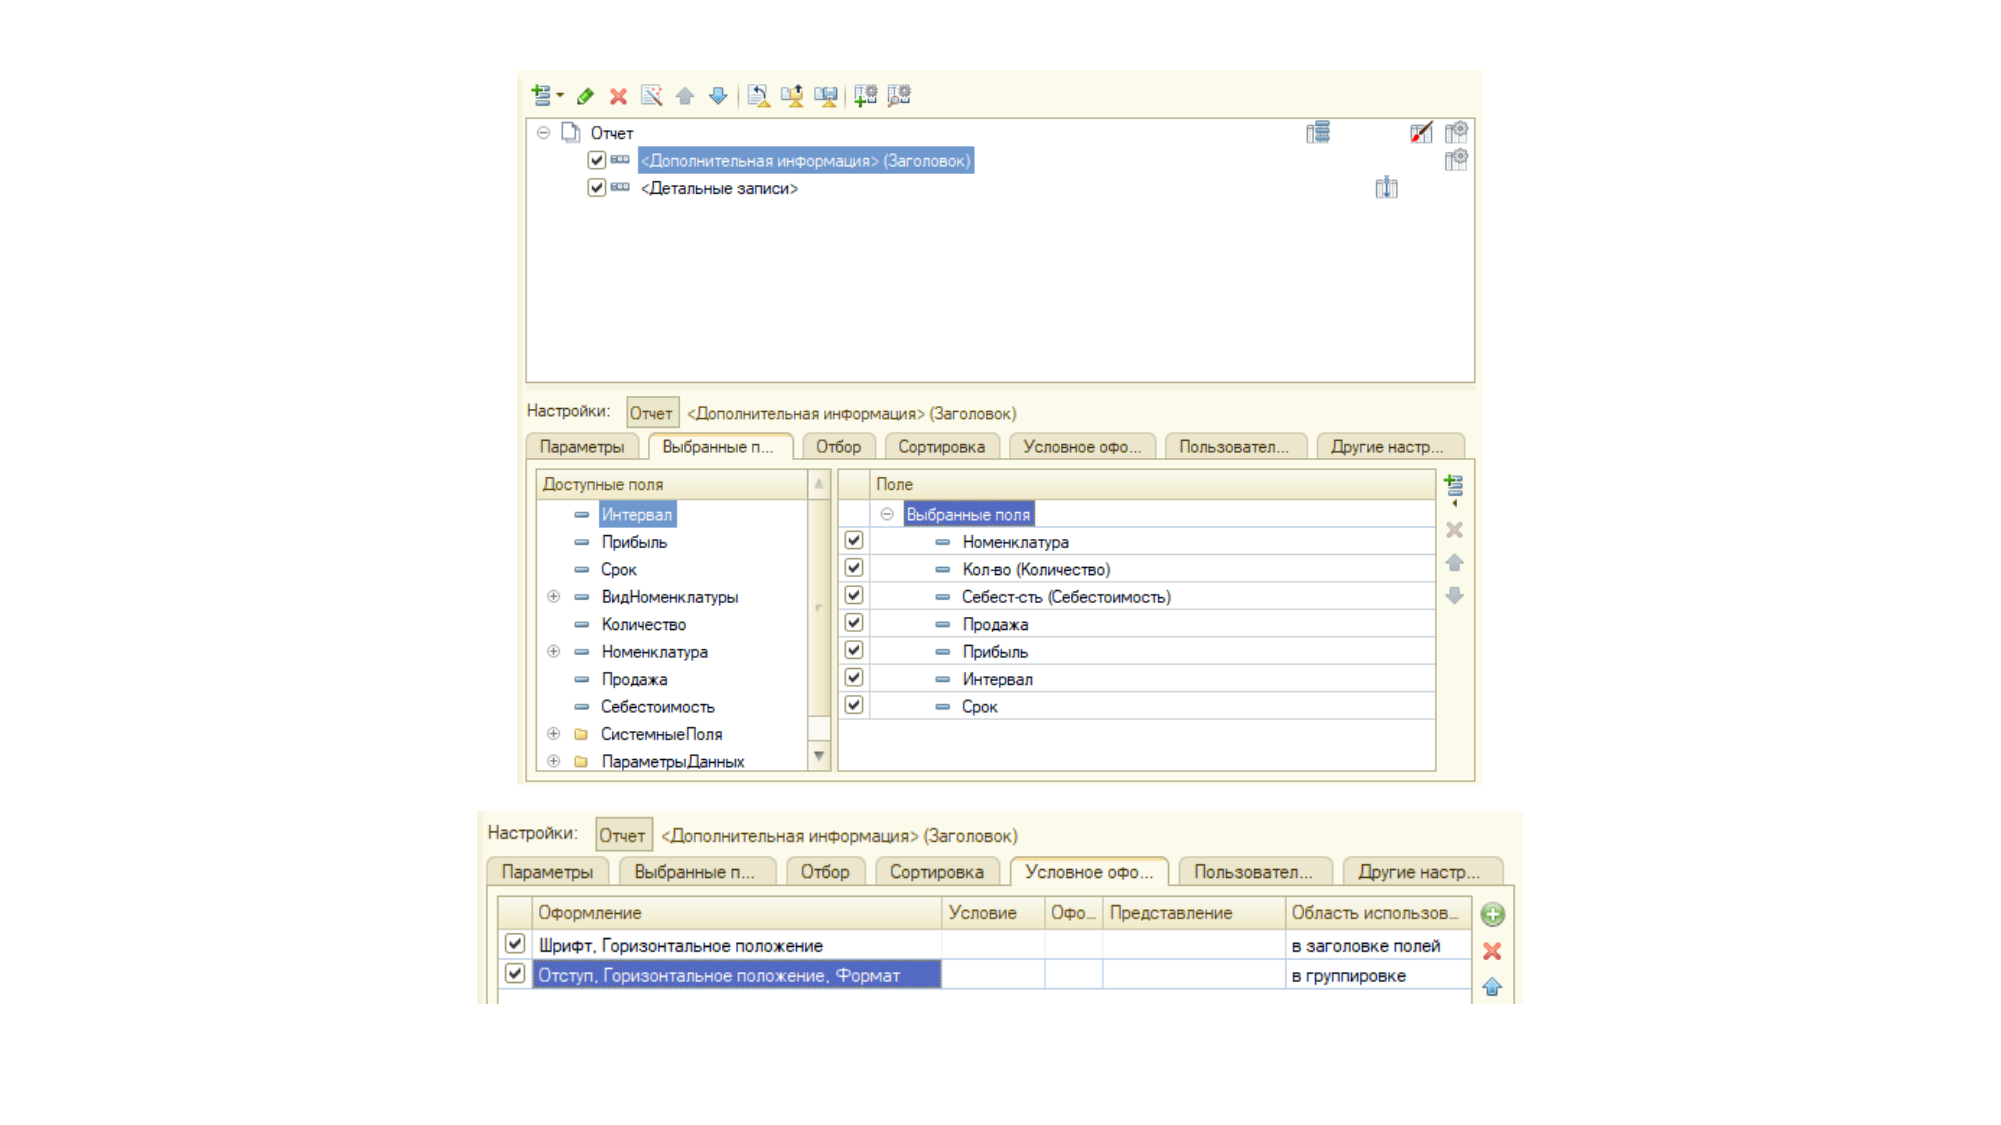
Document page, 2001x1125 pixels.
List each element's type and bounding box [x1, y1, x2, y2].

picture [477, 811, 1523, 1005]
list [517, 70, 1483, 785]
